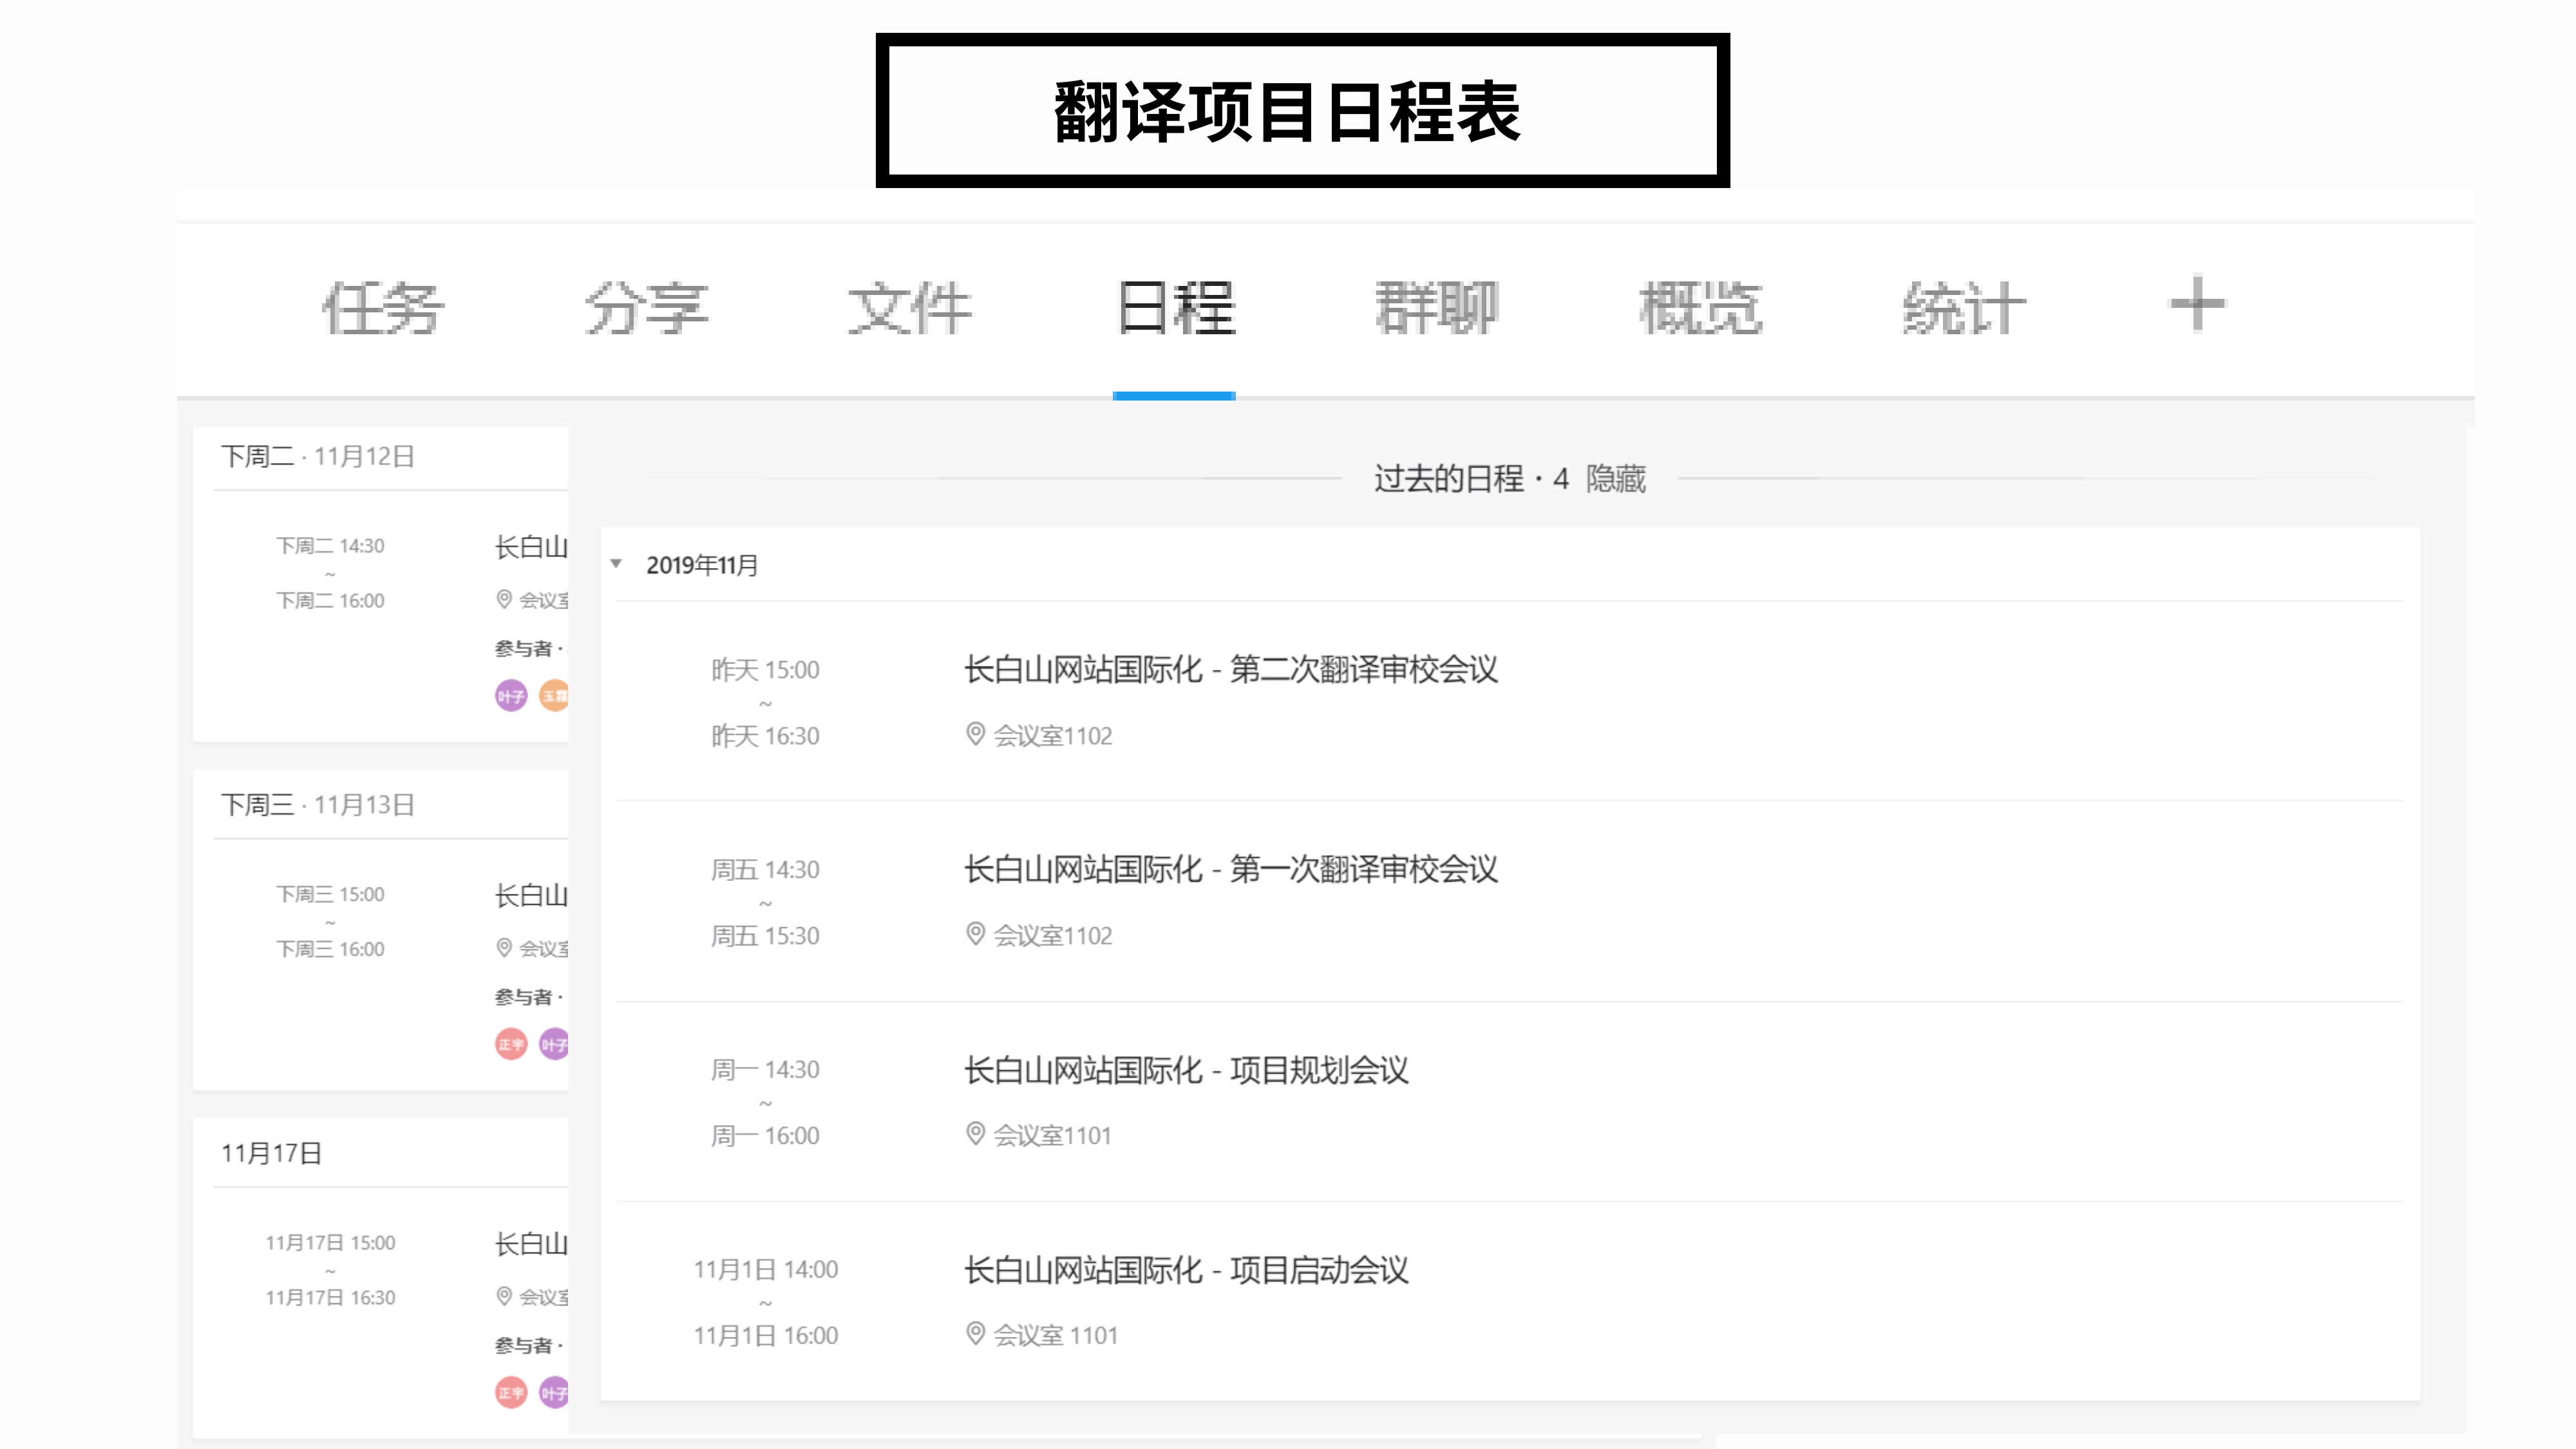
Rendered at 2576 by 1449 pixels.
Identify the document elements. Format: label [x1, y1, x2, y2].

text_box [882, 39, 1724, 182]
picture [177, 189, 2475, 1449]
